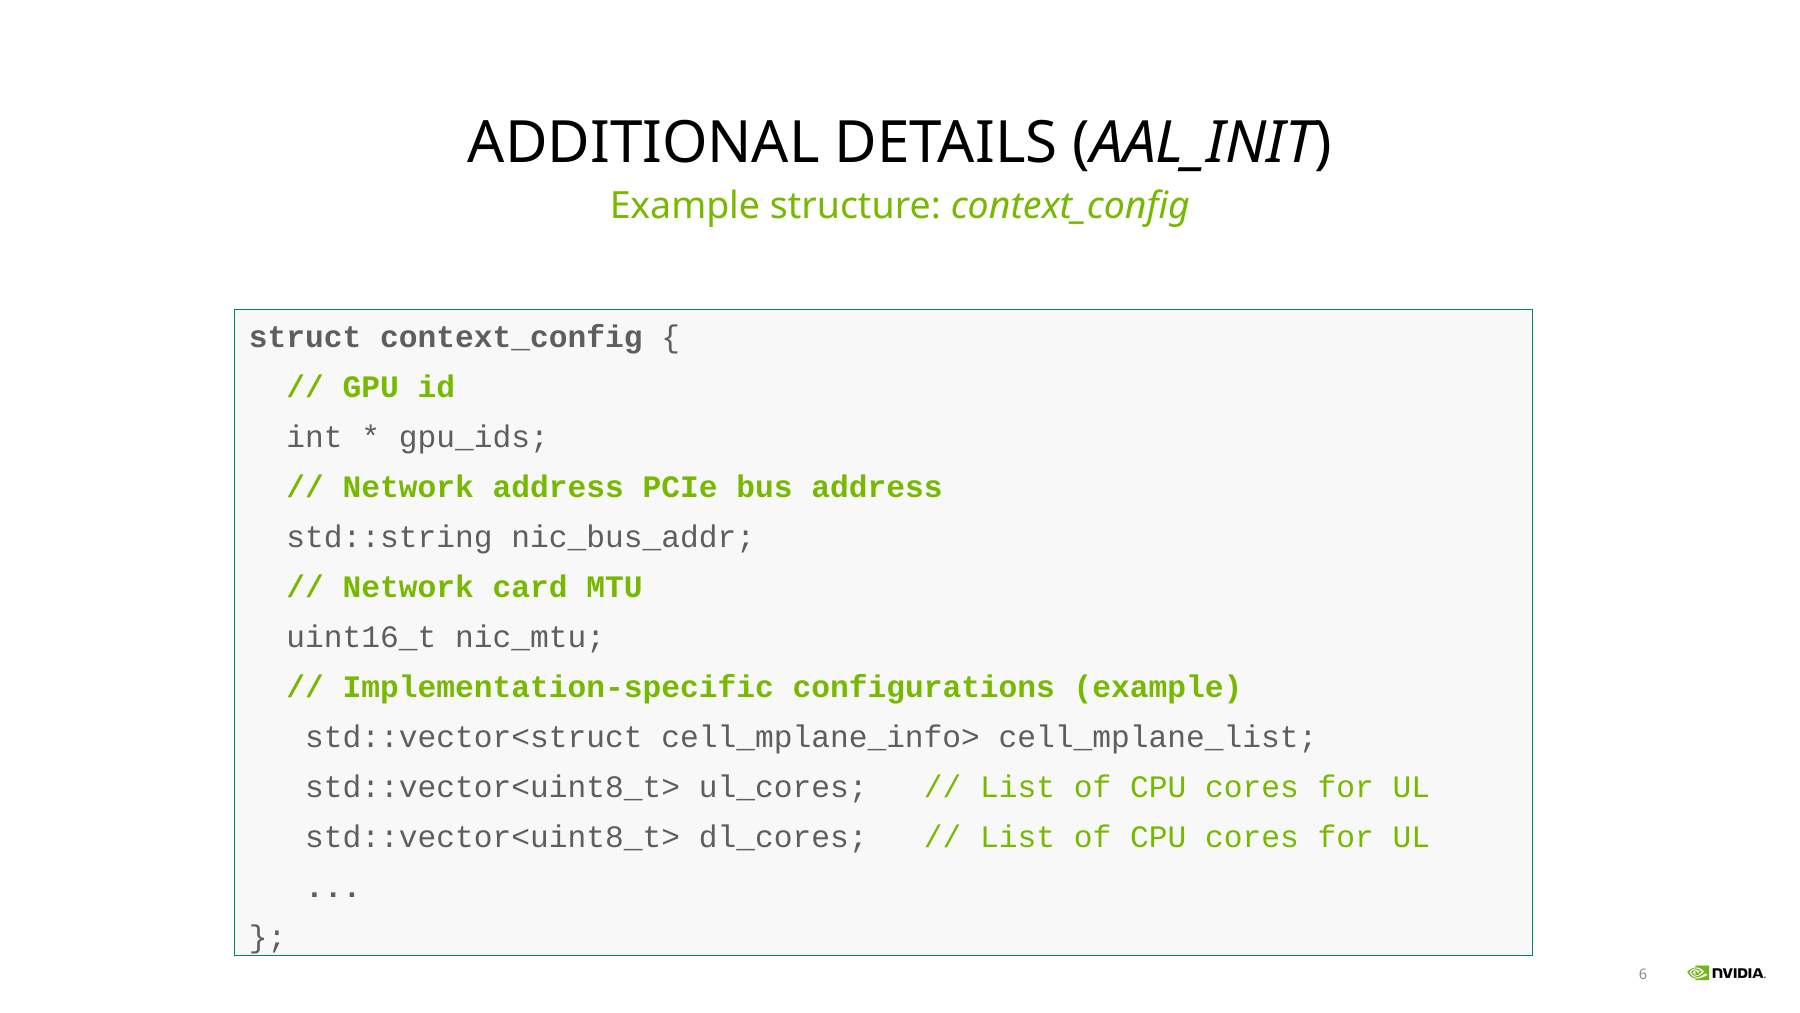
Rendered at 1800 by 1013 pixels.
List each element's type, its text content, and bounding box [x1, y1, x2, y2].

list struct context_config { // GPU id int * gpu_ids; // Network address PCIe bus address std::string nic_bus_addr; // Network card MTU uint16_t nic_mtu; // Implementation-specific configurations (example) std::vector<struct cell_mplane_info> cell_mplane_list; std::vector<uint8_t> ul_cores; // List of CPU cores for UL std::vector<uint8_t> dl_cores; // List of CPU cores for UL ... }; [233, 308, 1533, 957]
title Additional Details (AAL_init) [81, 85, 1719, 178]
picture [1687, 953, 1766, 993]
list Example structure: context_config [81, 178, 1719, 265]
